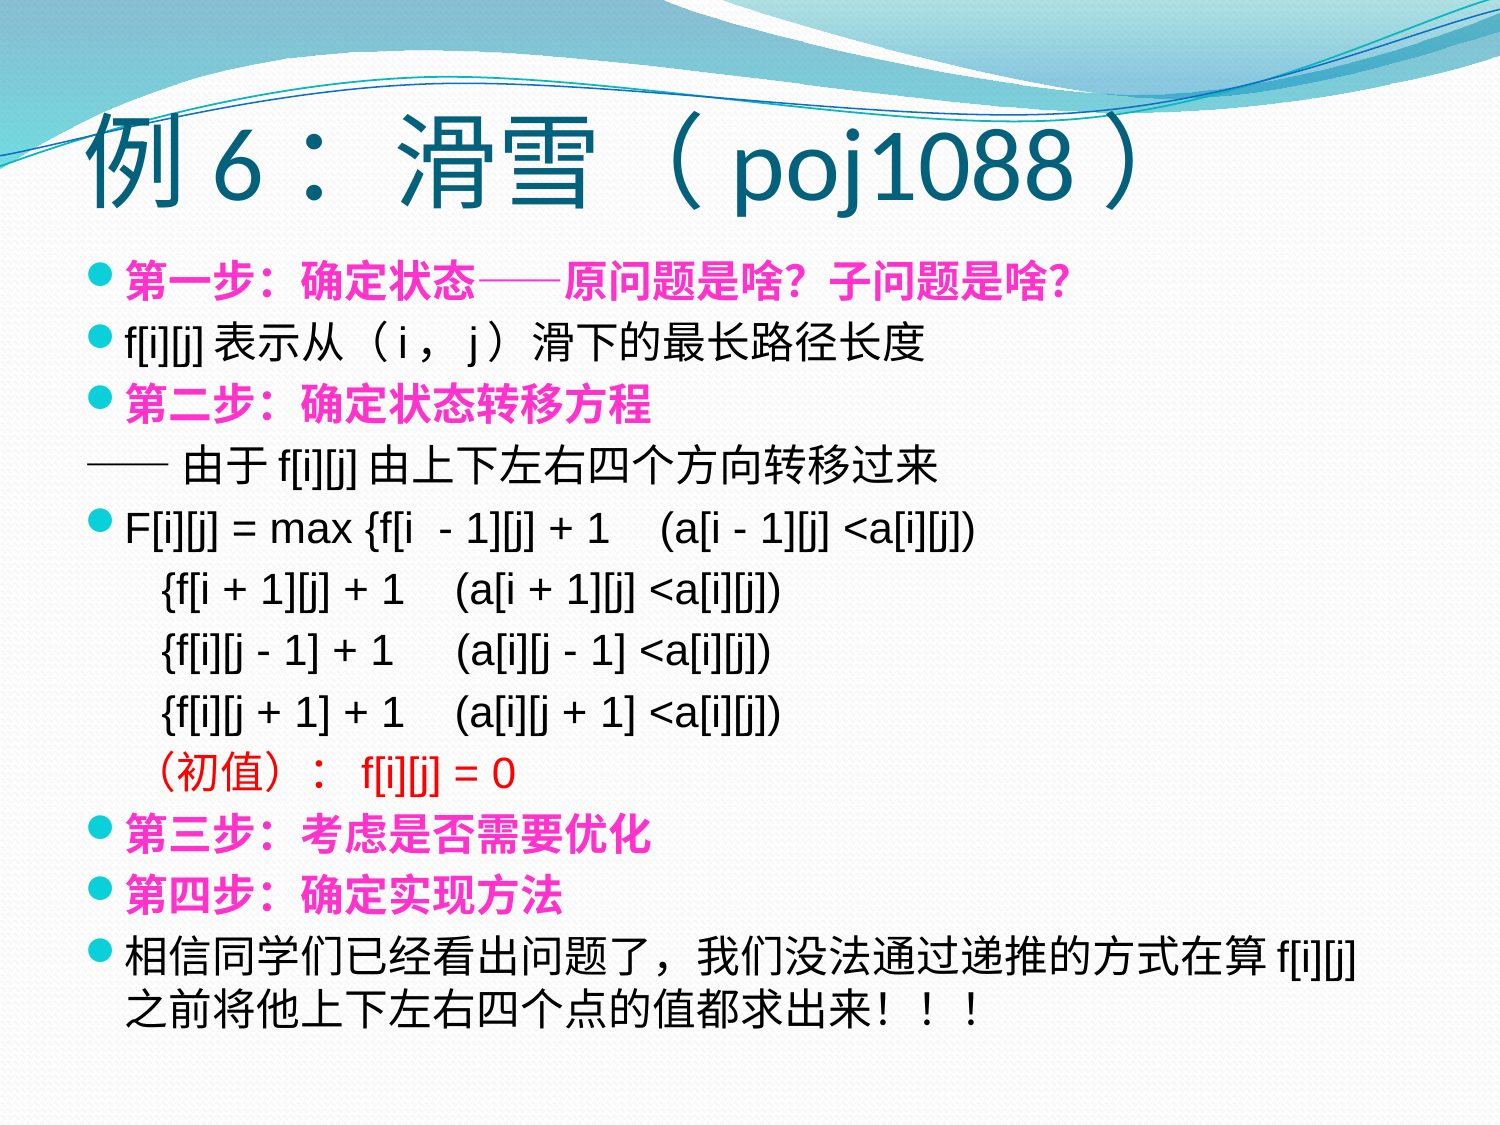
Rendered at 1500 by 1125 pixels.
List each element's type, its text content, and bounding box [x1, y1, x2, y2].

title 例6：滑雪（poj1088） [82, 128, 1307, 221]
list 第一步：确定状态——原问题是啥？子问题是啥？ f[i][j]表示从（i，j）滑下的最长路径长度 第二步：确定状态转移方程 ——由于f[i][j]由上下左右四个方向转移过来 F[i][j] = max {f[i - 1][j] + 1 (a[i - 1][j] <a[i][j]) {f[i + 1][j] + 1 (a[i + 1][j] <a[i][j]) {f[i][j - 1] + 1 (a[i][j - 1] <a[i][j]) {f[i][j + 1] + 1 (a[i][j + 1] <a[i][j]) （初值）：f[i][j] = 0 第三步：考虑是否需要优化 第四步：确定实现方法 相信同学们已经看出问题了，我们没法通过递推的方式在算f[i][j]之前将他上下左右四个点的值都求出来！！！ [70, 246, 1395, 1046]
